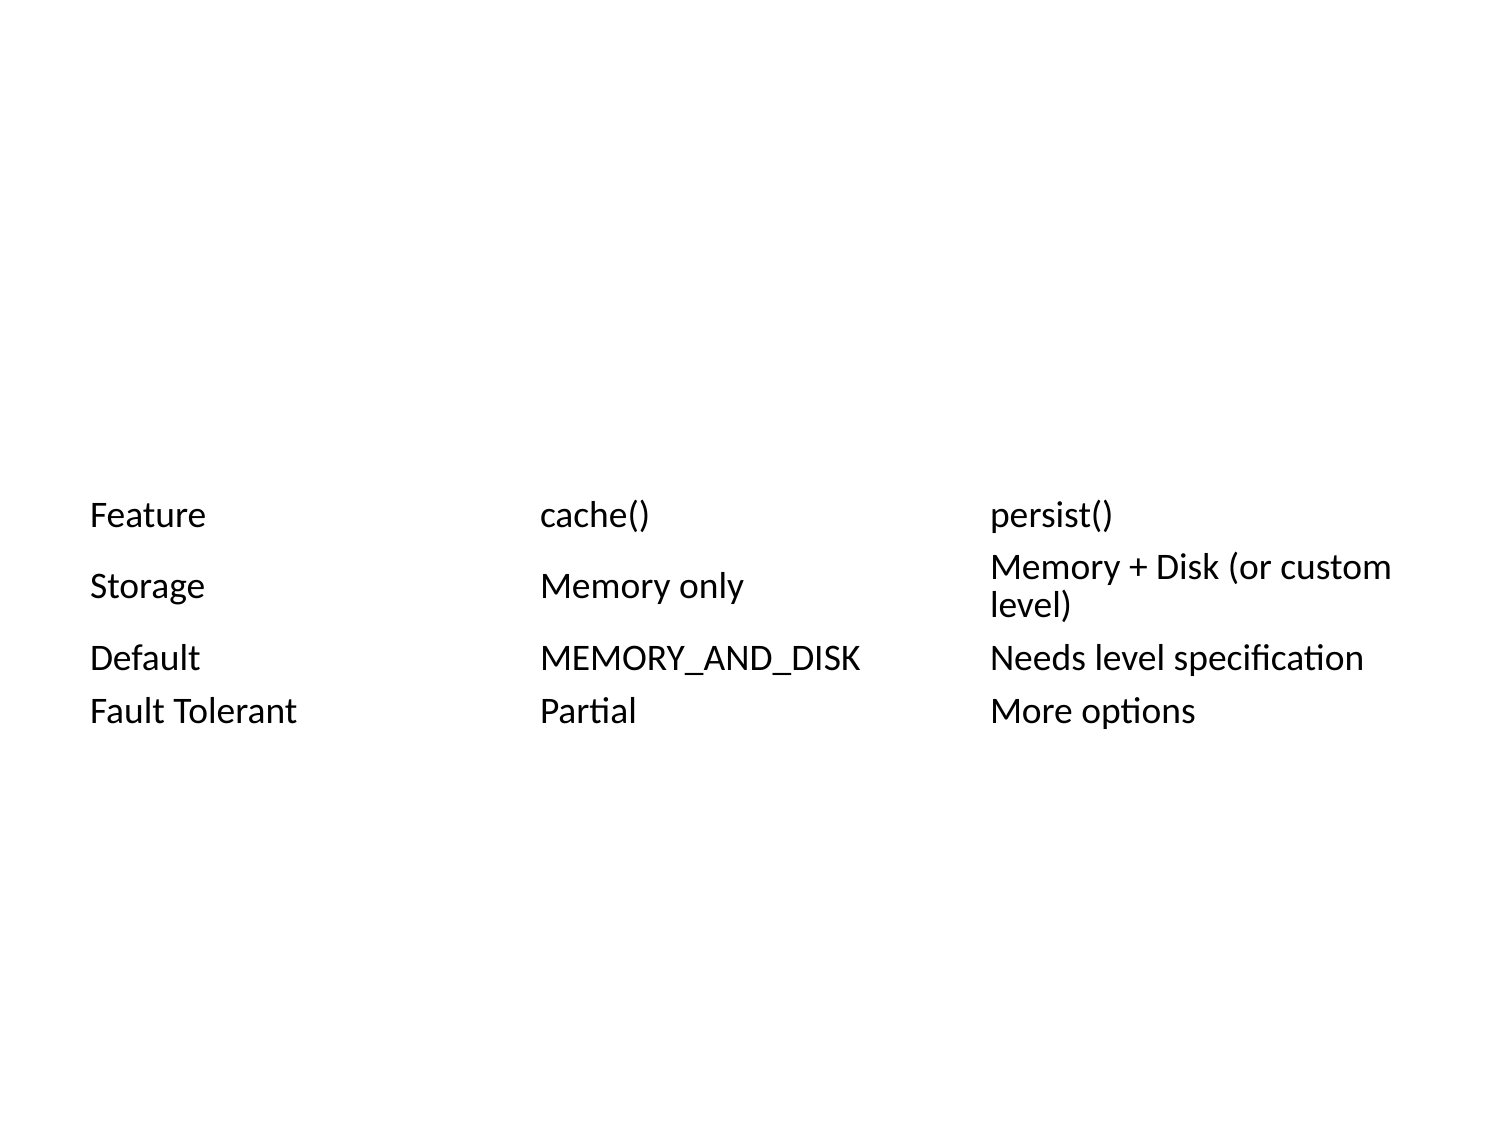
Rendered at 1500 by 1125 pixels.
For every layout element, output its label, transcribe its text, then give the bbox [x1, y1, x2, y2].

table_cell More options [975, 687, 1425, 740]
table_cell Fault Tolerant [75, 687, 525, 740]
table_header cache() [525, 491, 975, 544]
table_header Feature [75, 491, 525, 544]
table_header persist() [975, 491, 1425, 544]
table_cell Partial [525, 687, 975, 740]
table_cell Needs level specification [975, 635, 1425, 687]
table_cell Storage [75, 544, 525, 635]
table_cell Default [75, 635, 525, 687]
table_cell Memory only [525, 544, 975, 635]
table_cell MEMORY_AND_DISK [525, 635, 975, 687]
table_cell Memory + Disk (or custom level) [975, 544, 1425, 635]
